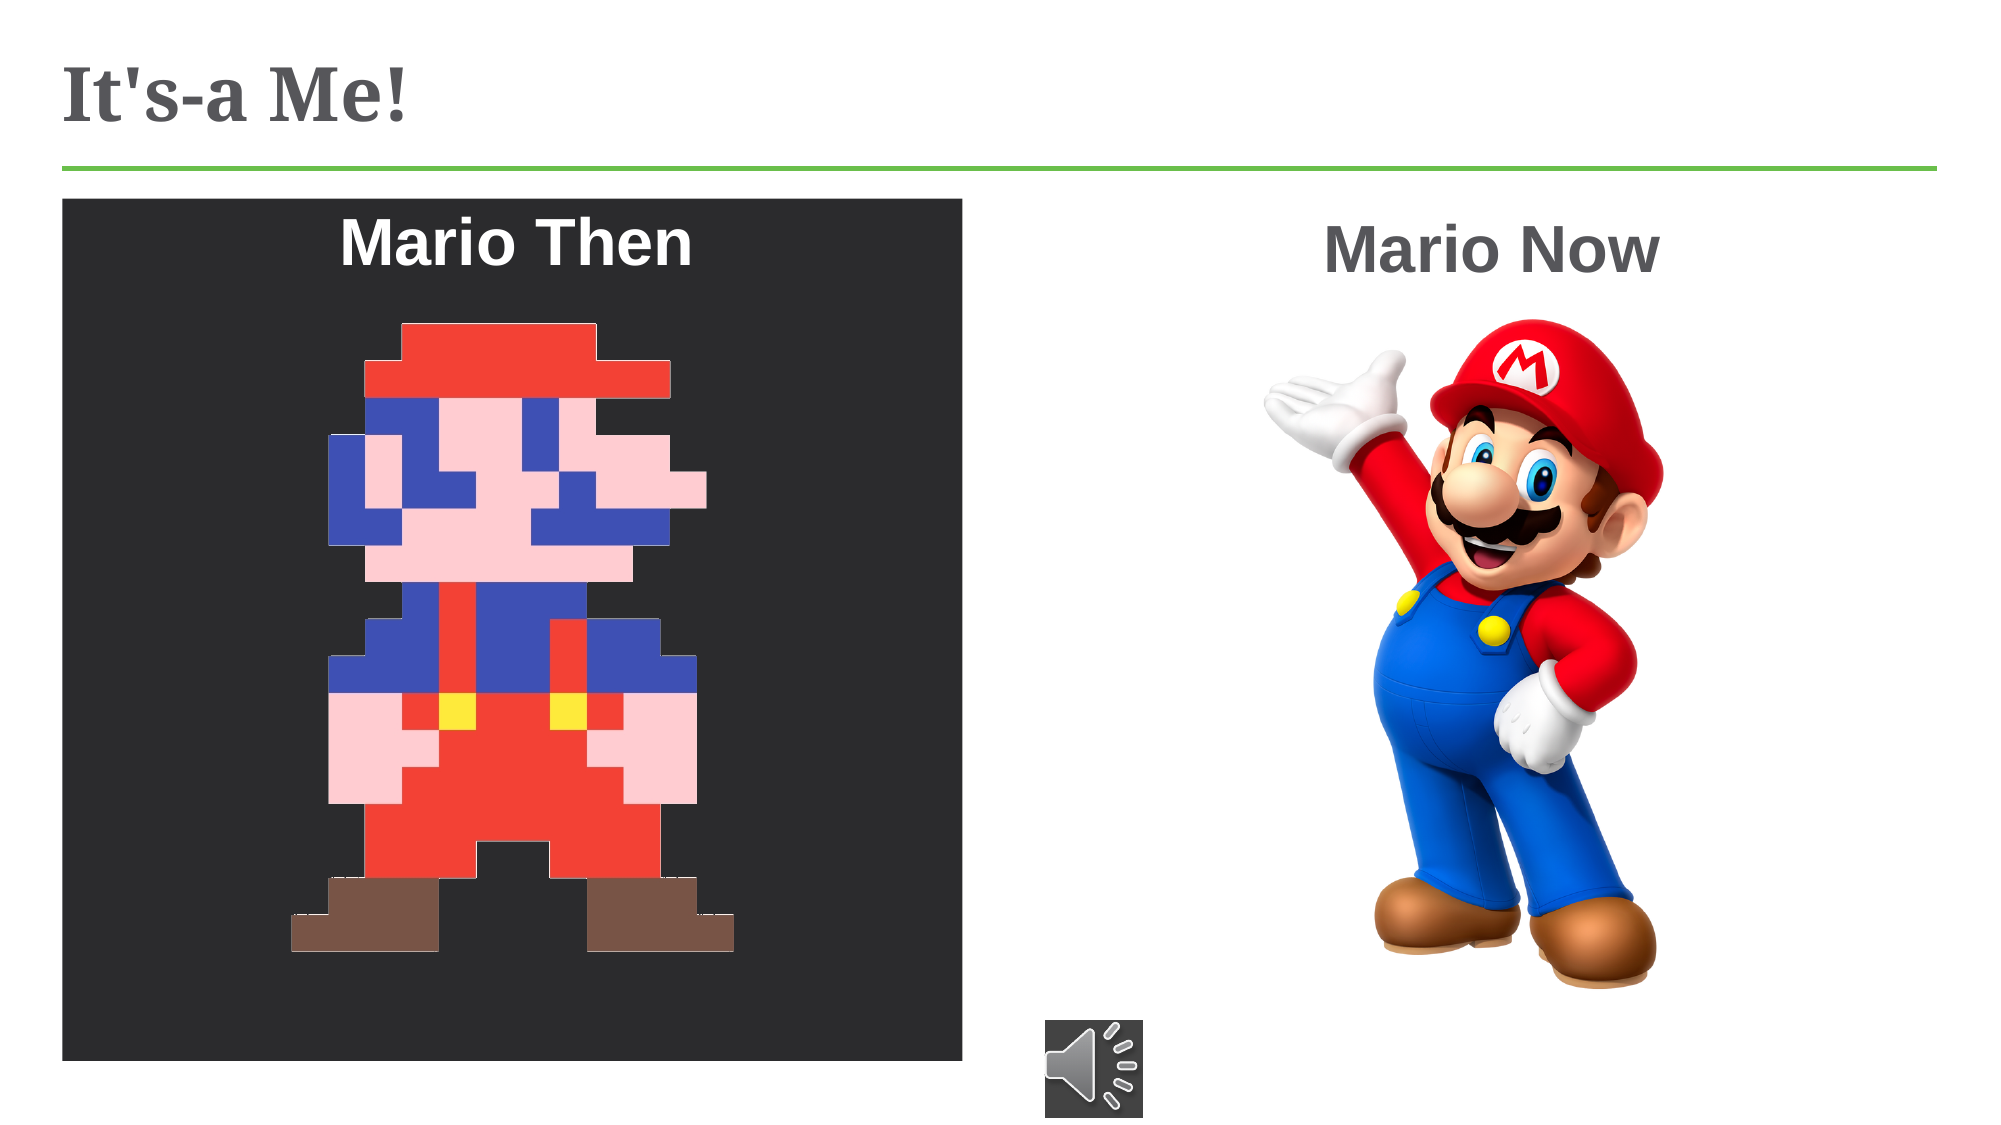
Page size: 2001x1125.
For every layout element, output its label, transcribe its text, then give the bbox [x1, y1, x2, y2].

list Mario Then [62, 198, 963, 1061]
picture [159, 292, 866, 982]
title It's-a Me! [62, 37, 1938, 150]
picture [1043, 243, 1882, 1119]
list Mario Now [1037, 206, 1938, 1069]
